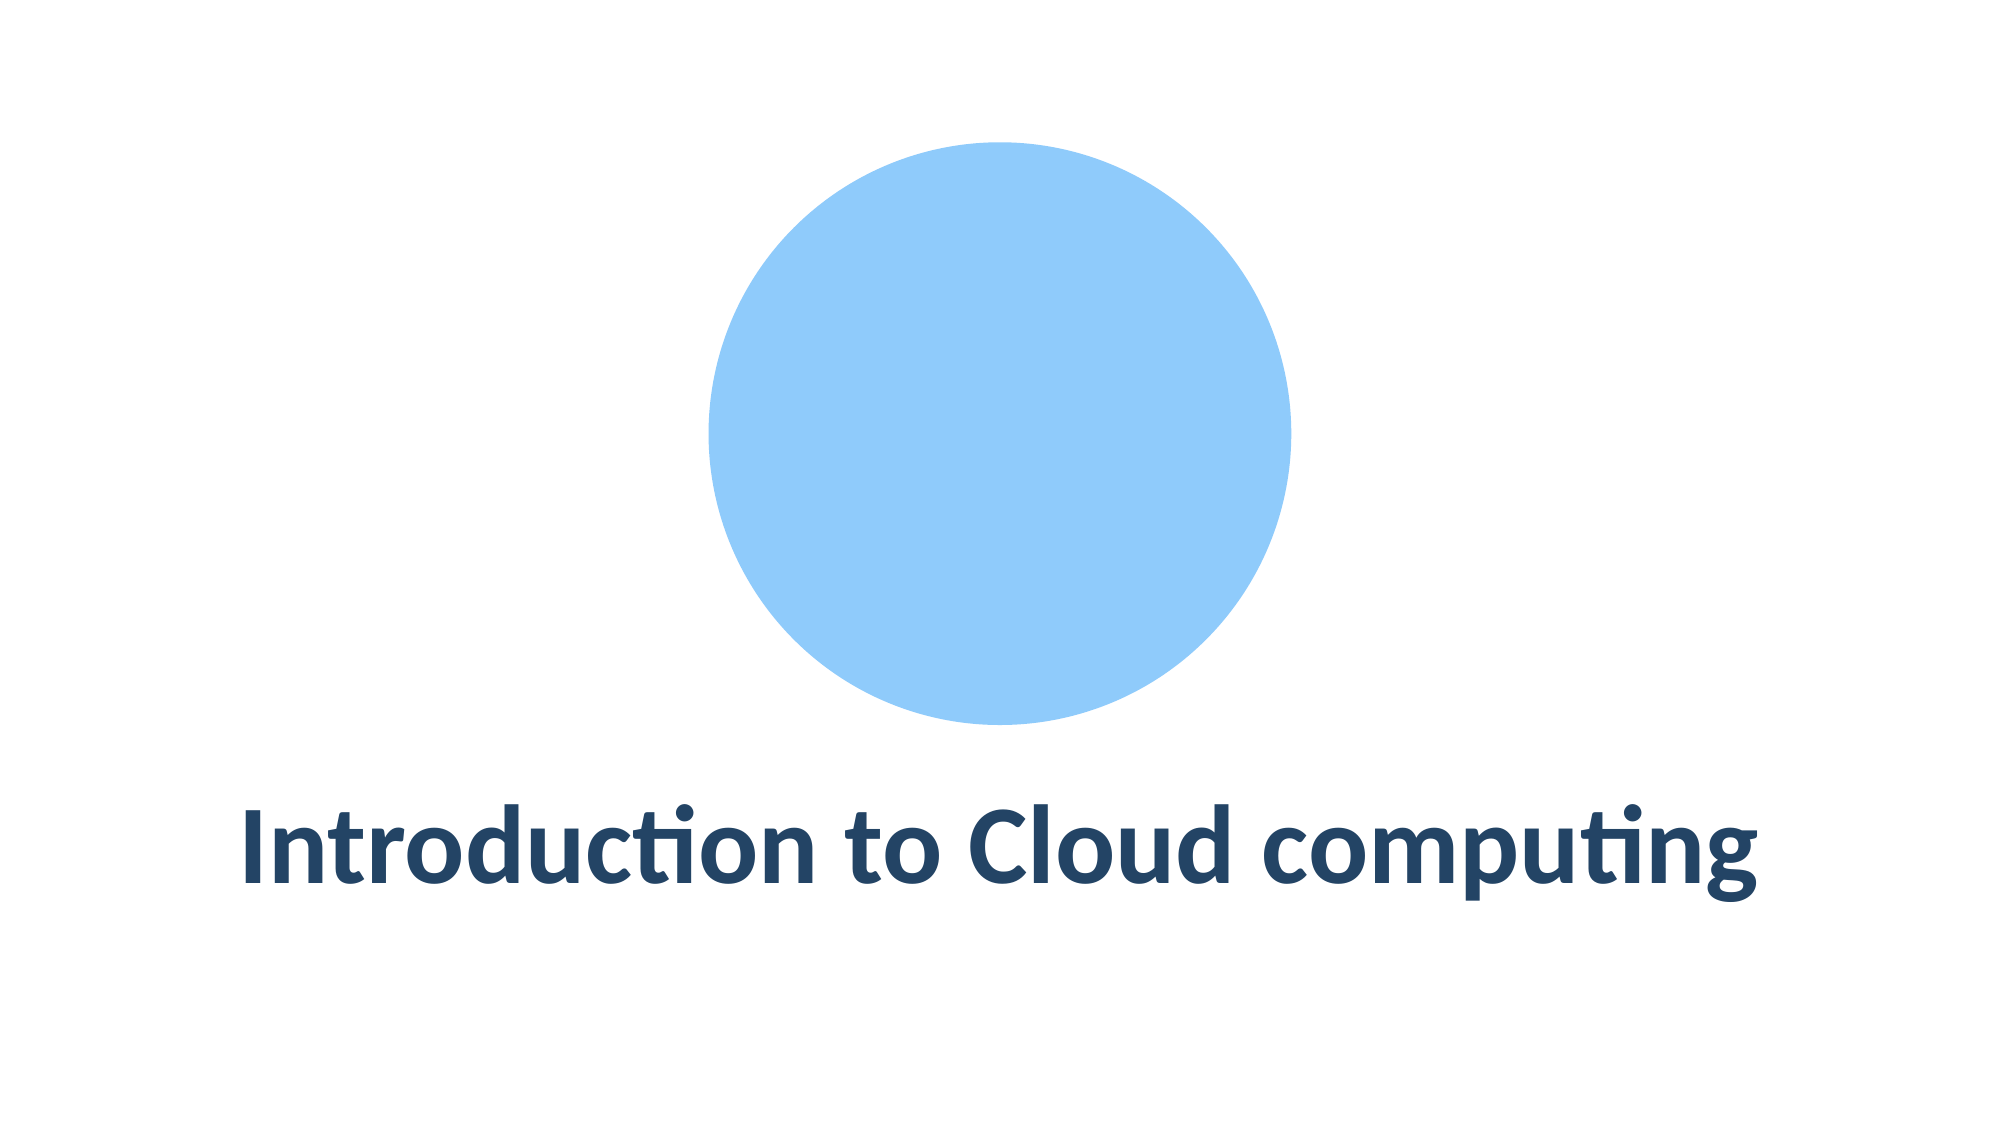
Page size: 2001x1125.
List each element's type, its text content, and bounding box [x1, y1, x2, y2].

list Introduction to Cloud computing [100, 771, 1900, 898]
